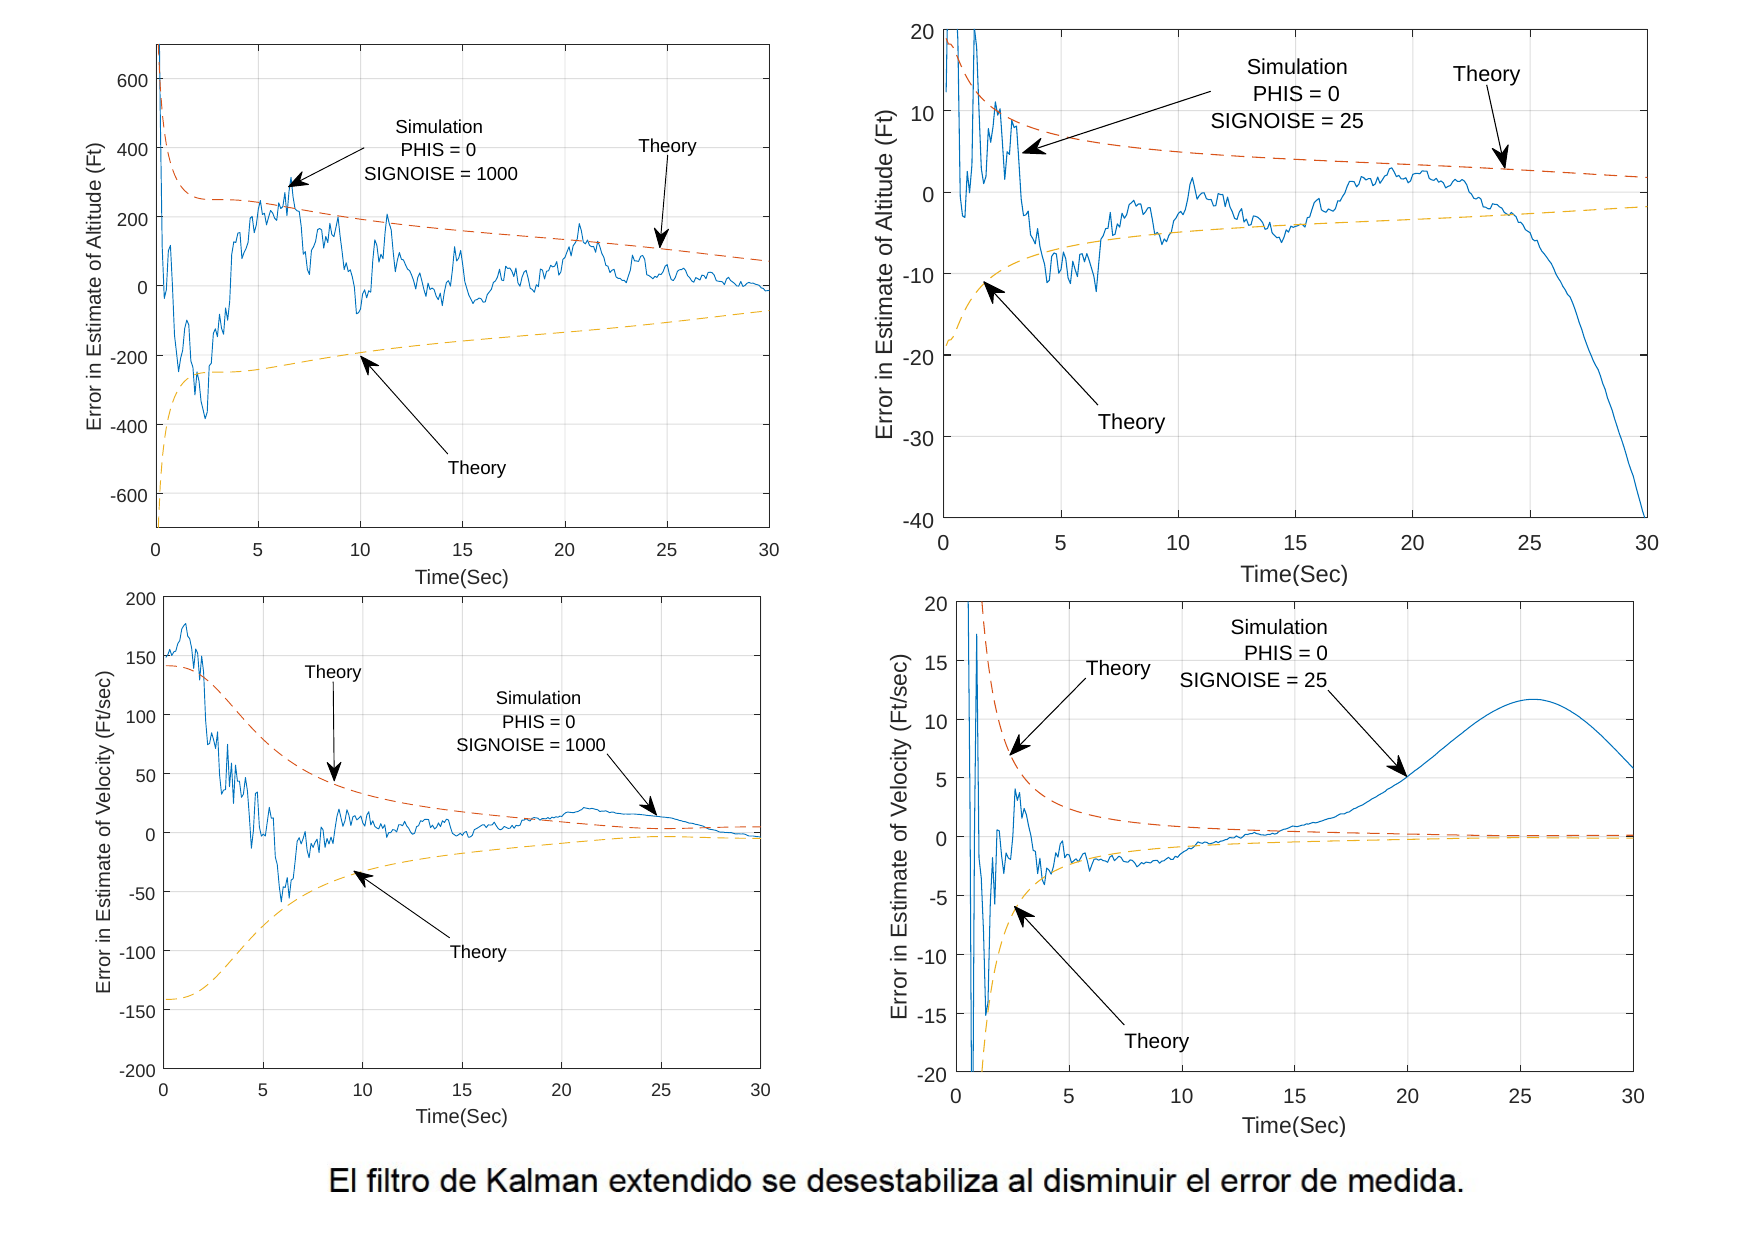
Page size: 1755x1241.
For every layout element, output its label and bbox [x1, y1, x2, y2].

picture [176, 1159, 1559, 1192]
picture [53, 0, 1732, 1138]
